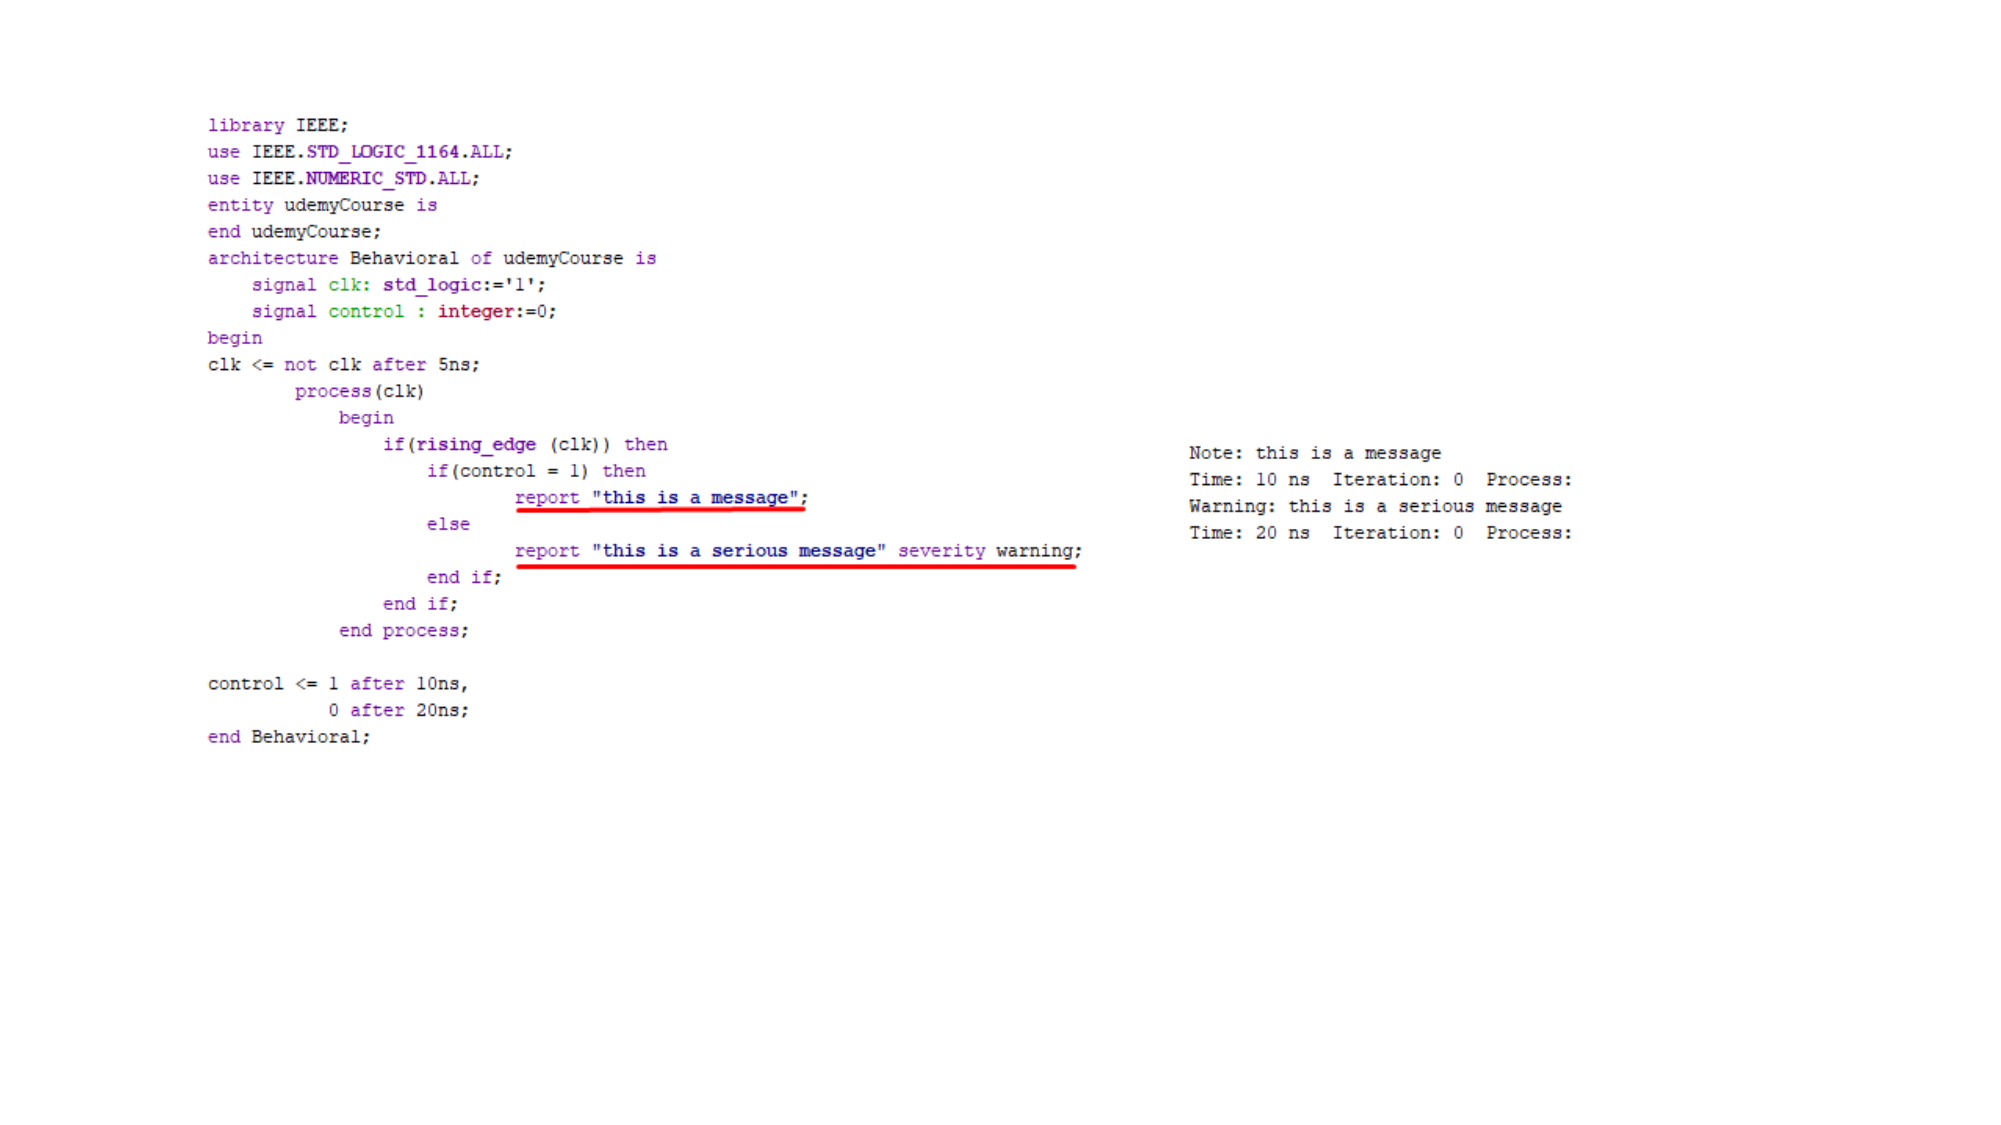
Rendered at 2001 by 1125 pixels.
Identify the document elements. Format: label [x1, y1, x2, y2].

picture [194, 111, 1086, 757]
picture [1179, 434, 1585, 554]
